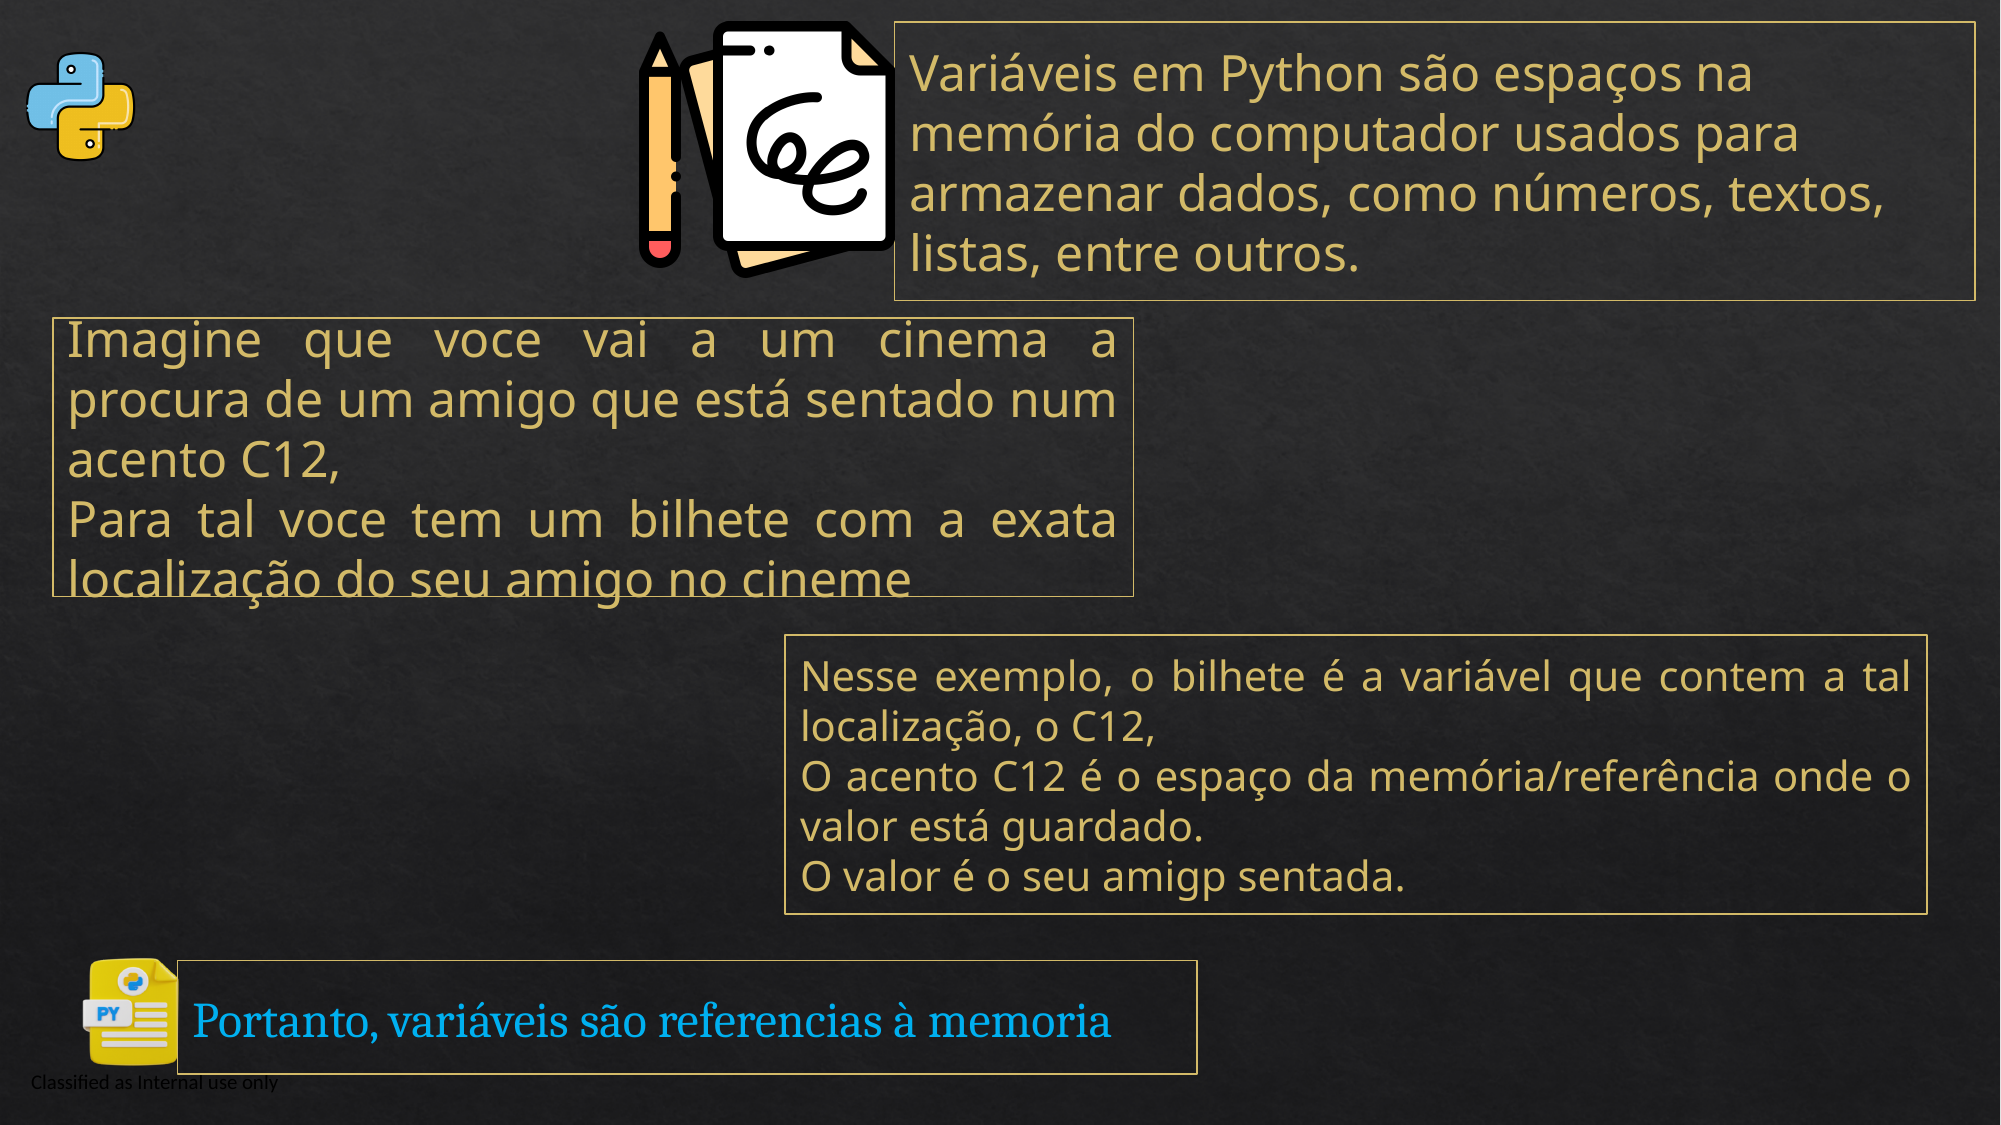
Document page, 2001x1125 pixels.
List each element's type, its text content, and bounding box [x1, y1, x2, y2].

picture [24, 50, 136, 162]
text_box Variáveis em Python são espaços na memória do computador usados para armazenar dados, como números, textos, listas, entre outros. [894, 21, 1975, 301]
text_box Portanto, variáveis são referencias à memoria [231, 960, 1197, 1074]
text_box Imagine que voce vai a um cinema a procura de um amigo que está sentado num acento C12, Para tal voce tem um bilhete com a exata localização do seu amigo no cineme [53, 317, 1134, 597]
picture [46, 941, 225, 1075]
text_box Nesse exemplo, o bilhete é a variável que contem a tal localização, o C12, O acento C12 é o espaço da memória/referência onde o valor está guardado. O valor é o seu amigp sentada. [785, 635, 1927, 914]
picture [638, 21, 895, 279]
